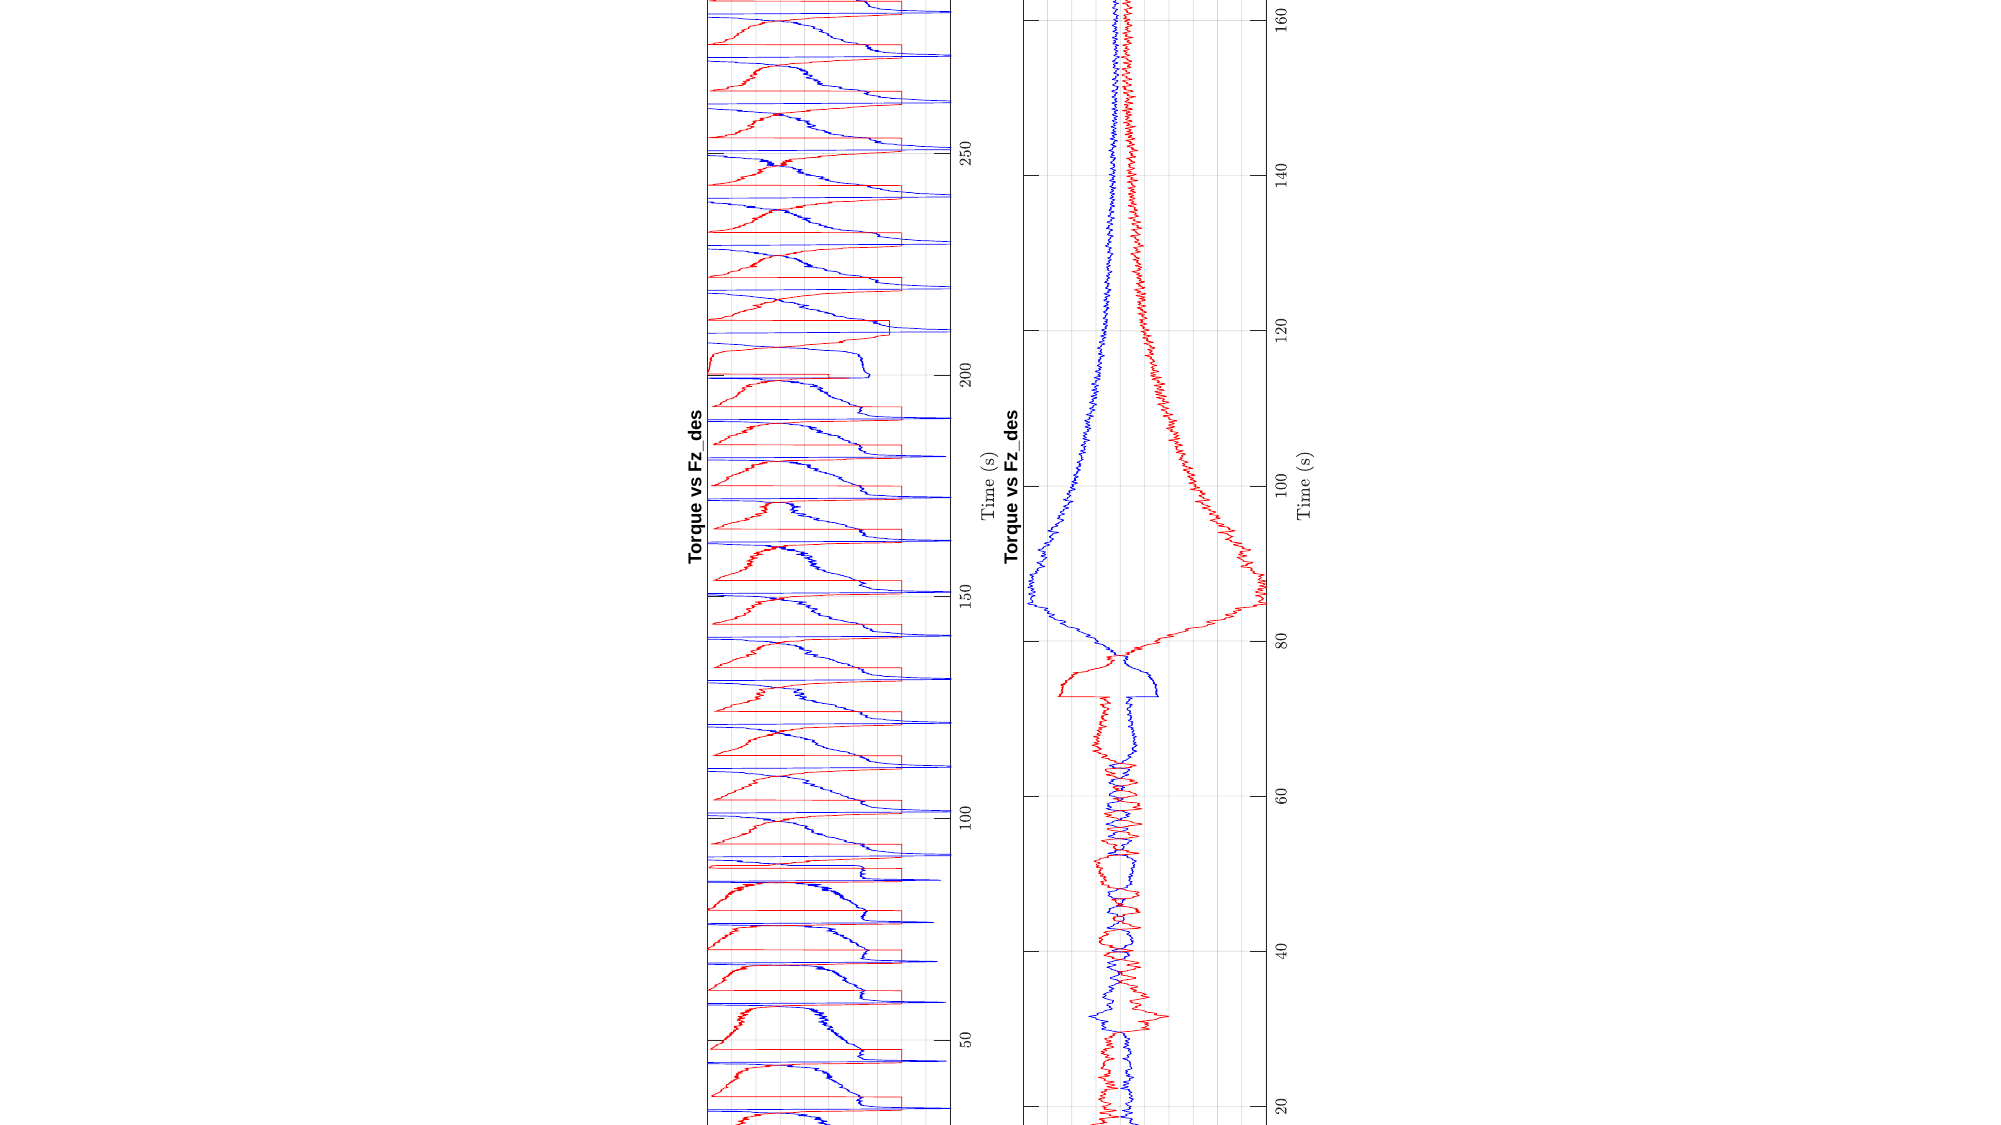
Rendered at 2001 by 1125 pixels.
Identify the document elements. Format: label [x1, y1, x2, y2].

text_box [0, 205, 2000, 838]
